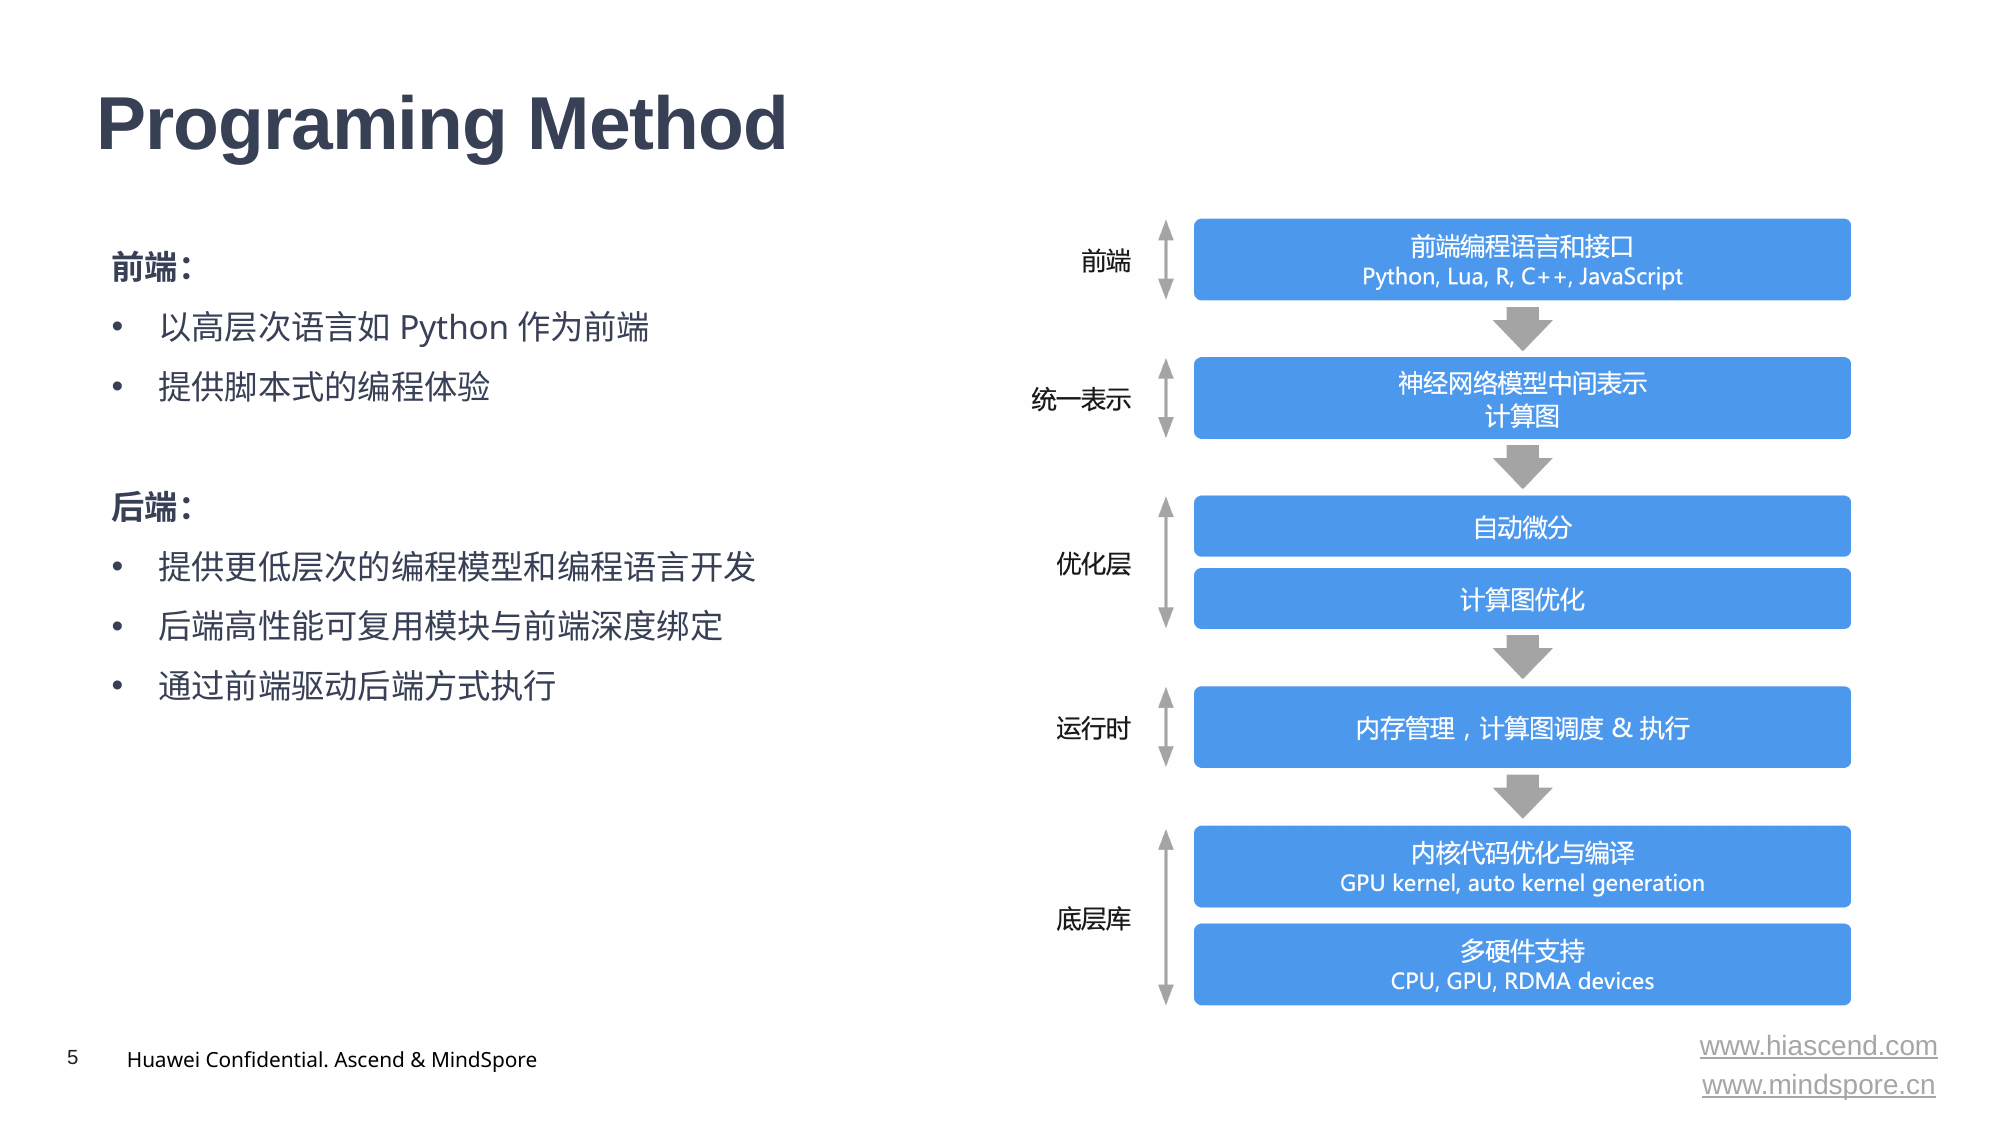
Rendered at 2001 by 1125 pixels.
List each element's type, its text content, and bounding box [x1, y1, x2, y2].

text_box 前端： 以高层次语言如Python作为前端 提供脚本式的编程体验 后端： 提供更低层次的编程模型和编程语言开发 后端高性能可复用模块与前端深度绑定 通过前端驱动后端方式执行 [96, 219, 877, 713]
text_box Programing Method [96, 74, 1905, 166]
picture [1023, 217, 1852, 1008]
